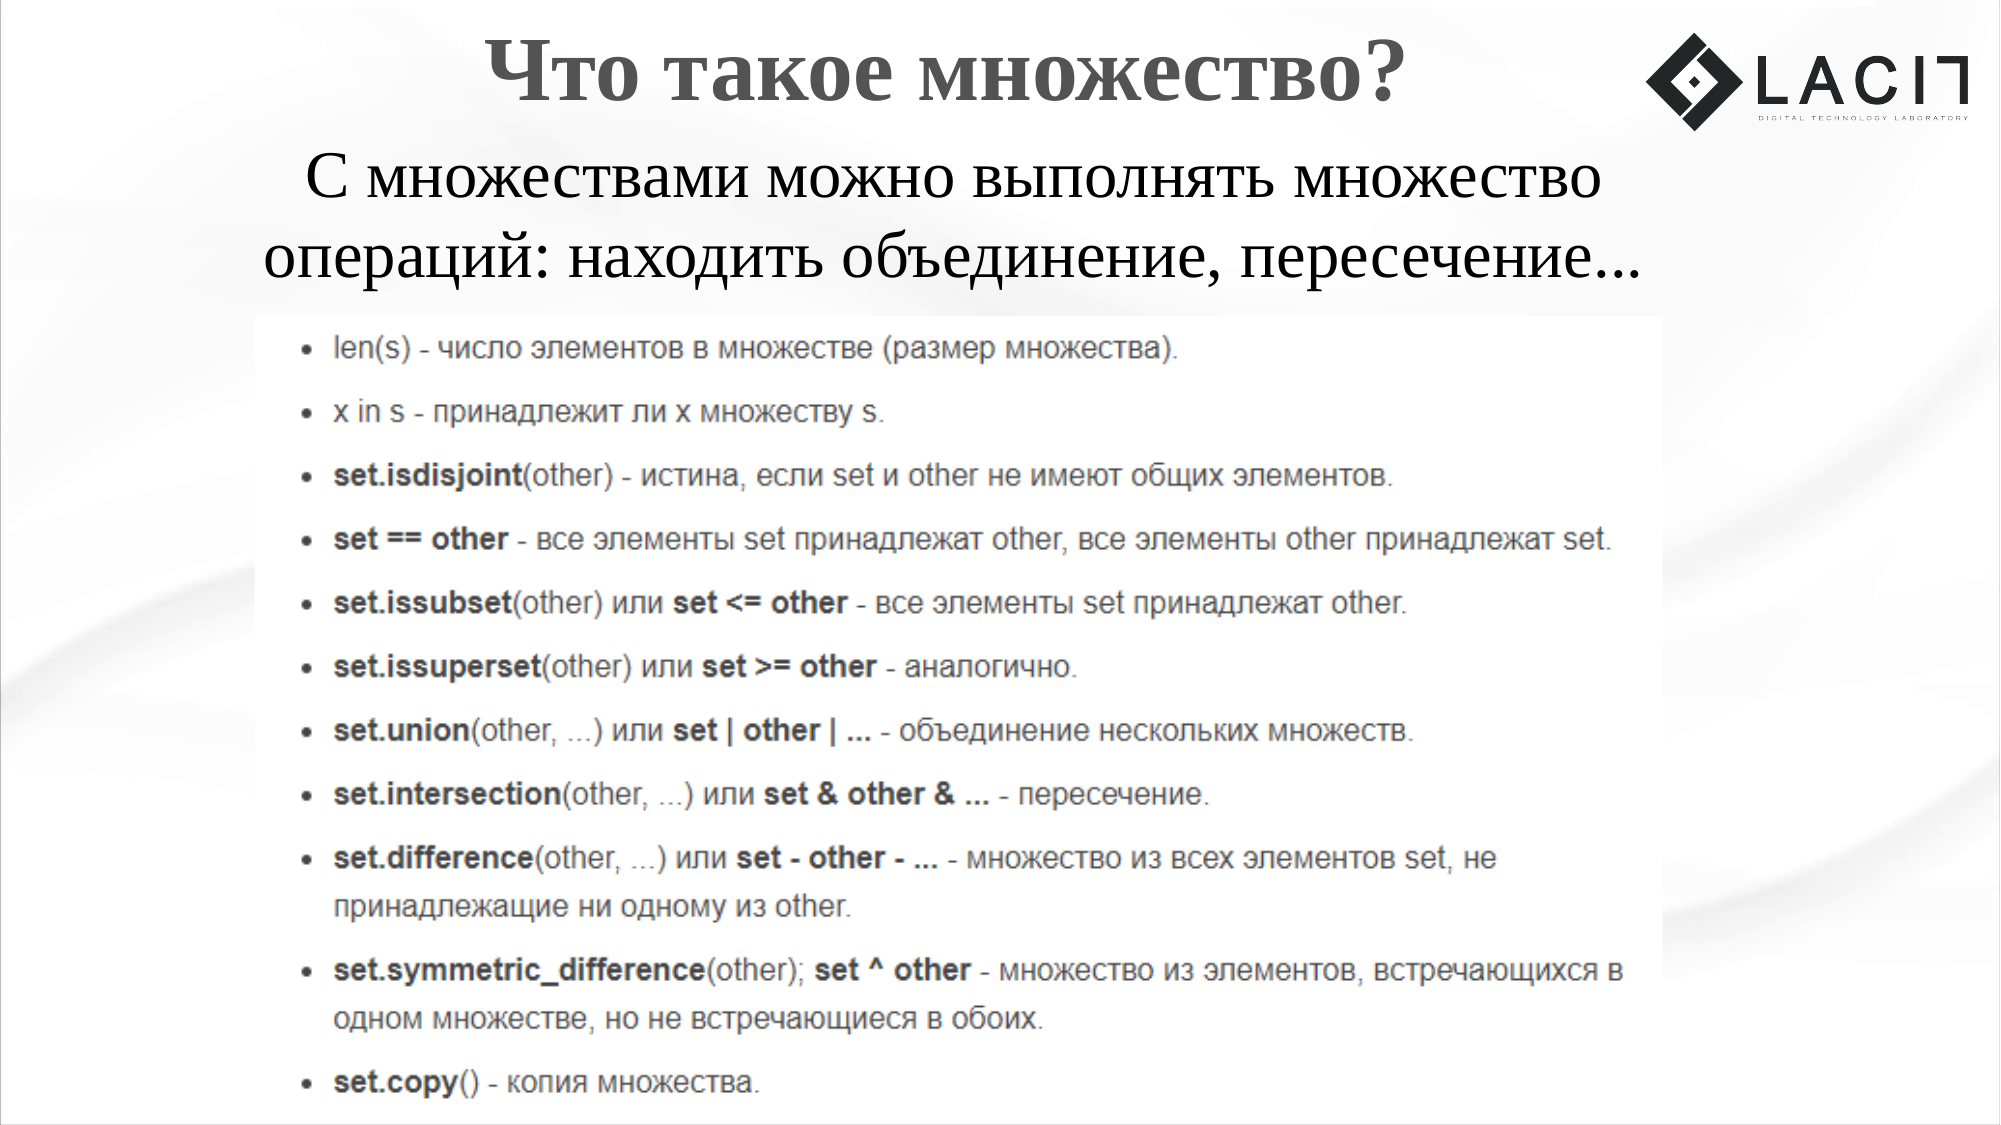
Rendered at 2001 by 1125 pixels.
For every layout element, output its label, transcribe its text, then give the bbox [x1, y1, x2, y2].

text_box Что такое множество? [210, 0, 1707, 119]
text_box С множествами можно выполнять множество операций: находить объединение, пересечение... [152, 119, 1757, 303]
picture [0, 0, 2000, 1125]
